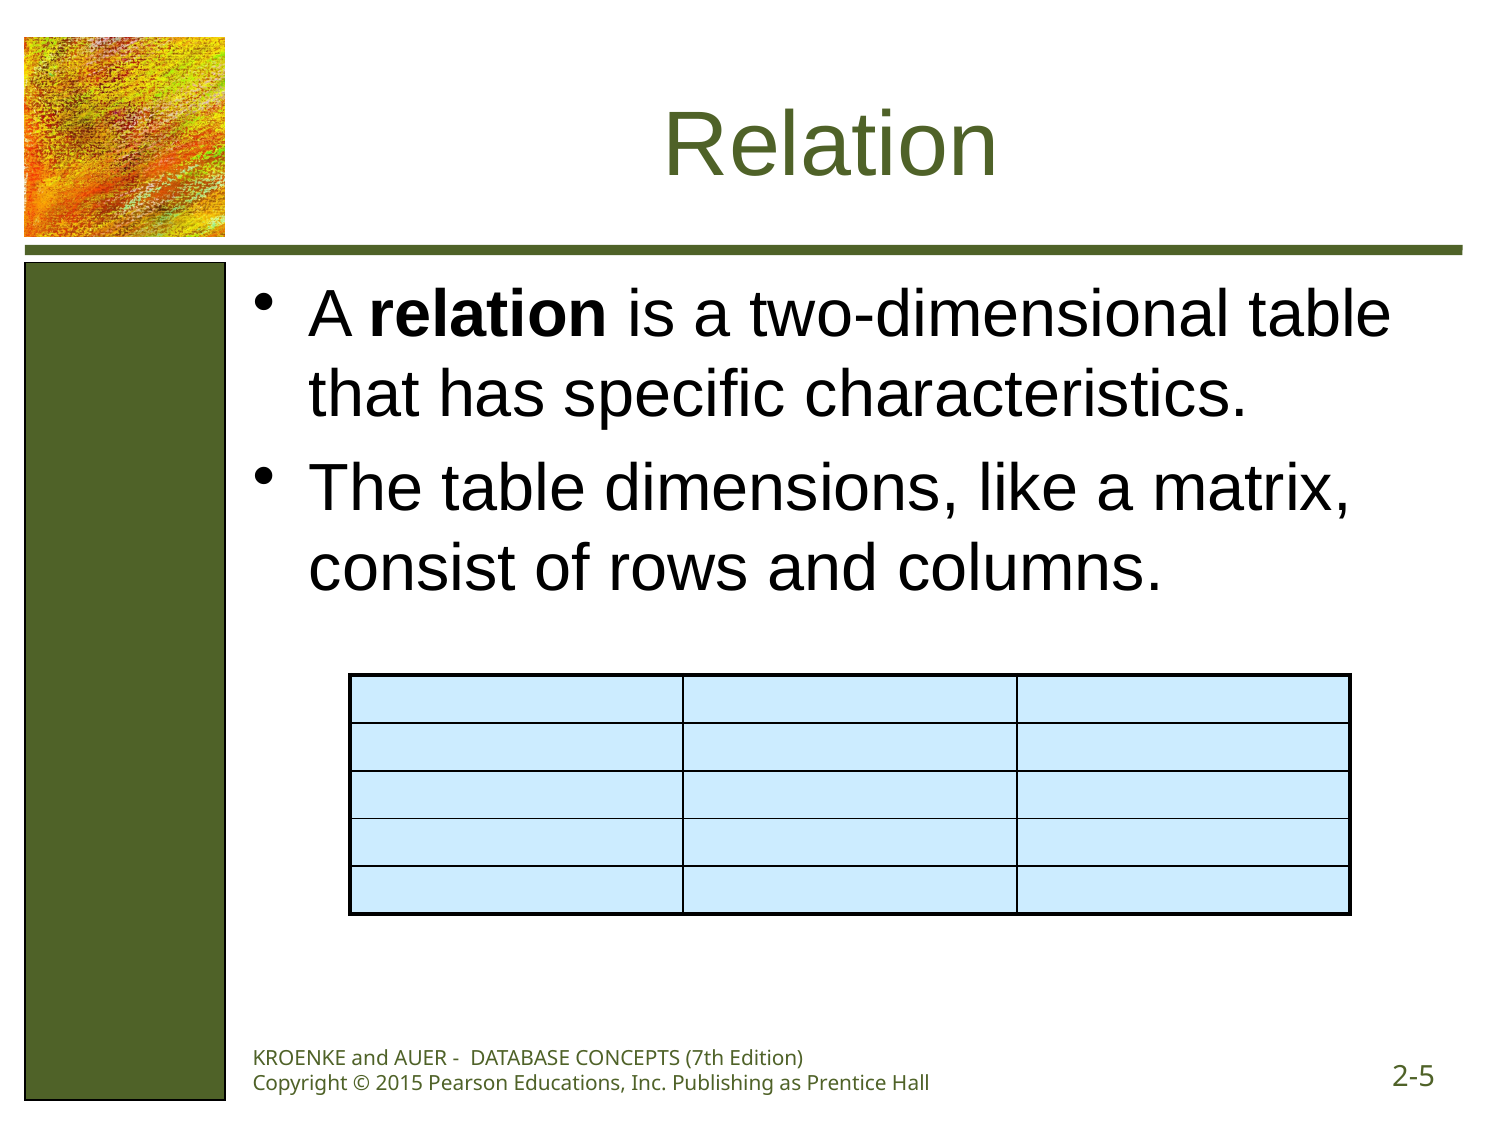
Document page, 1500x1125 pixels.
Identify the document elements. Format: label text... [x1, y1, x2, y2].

table_cell [1018, 867, 1348, 912]
list A relation is a two-dimensional table that has specific characteristics. The table dimensions, like a matrix, consist of rows and columns. [237, 262, 1426, 1026]
footer KROENKE and AUER - DATABASE CONCEPTS (7th Edition) Copyright © 2015 Pearson Educations, Inc. Publishing as Prentice Hall [237, 1037, 1088, 1104]
table_cell [1018, 772, 1348, 818]
table_header [684, 677, 1016, 722]
table_cell [352, 819, 682, 865]
table_cell [684, 819, 1016, 865]
table_cell [352, 724, 682, 770]
table_cell [684, 724, 1016, 770]
table_cell [1018, 819, 1348, 865]
table_cell [352, 867, 682, 912]
picture [24, 37, 225, 237]
table_cell [352, 772, 682, 818]
table_cell [684, 772, 1016, 818]
table_cell [1018, 724, 1348, 770]
table_header [1018, 677, 1348, 722]
title Relation [237, 44, 1426, 233]
table_header [352, 677, 682, 722]
slide_number 2-5 [1287, 1049, 1451, 1103]
table_cell [684, 867, 1016, 912]
